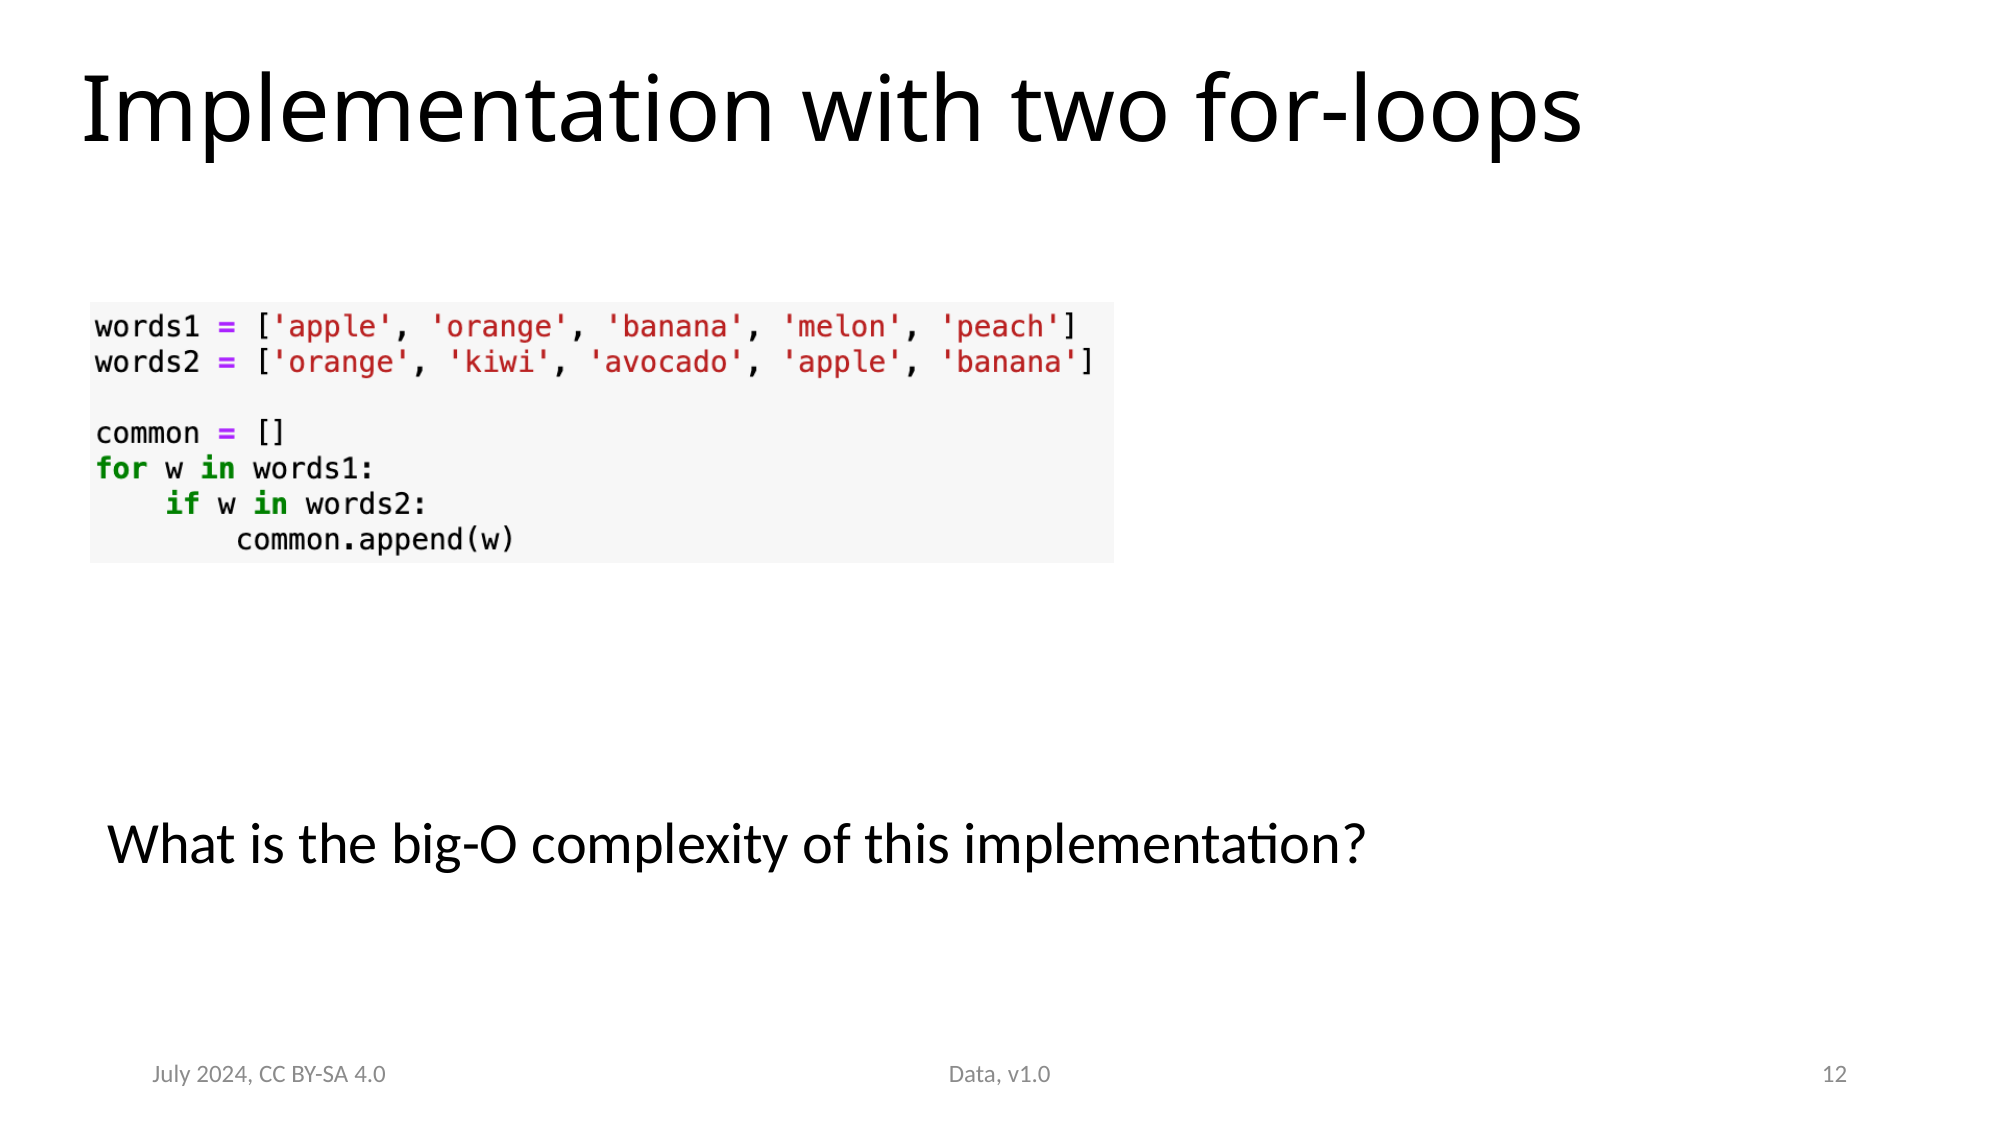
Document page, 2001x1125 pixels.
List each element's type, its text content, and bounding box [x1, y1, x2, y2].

slide_number 12 [1412, 1042, 1863, 1103]
text_box What is the big-O complexity of this implementation? [92, 797, 1688, 883]
picture [90, 301, 1114, 563]
footer Data, v1.0 [662, 1042, 1338, 1103]
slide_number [137, 1042, 588, 1103]
title Implementation with two for-loops [66, 37, 1922, 186]
